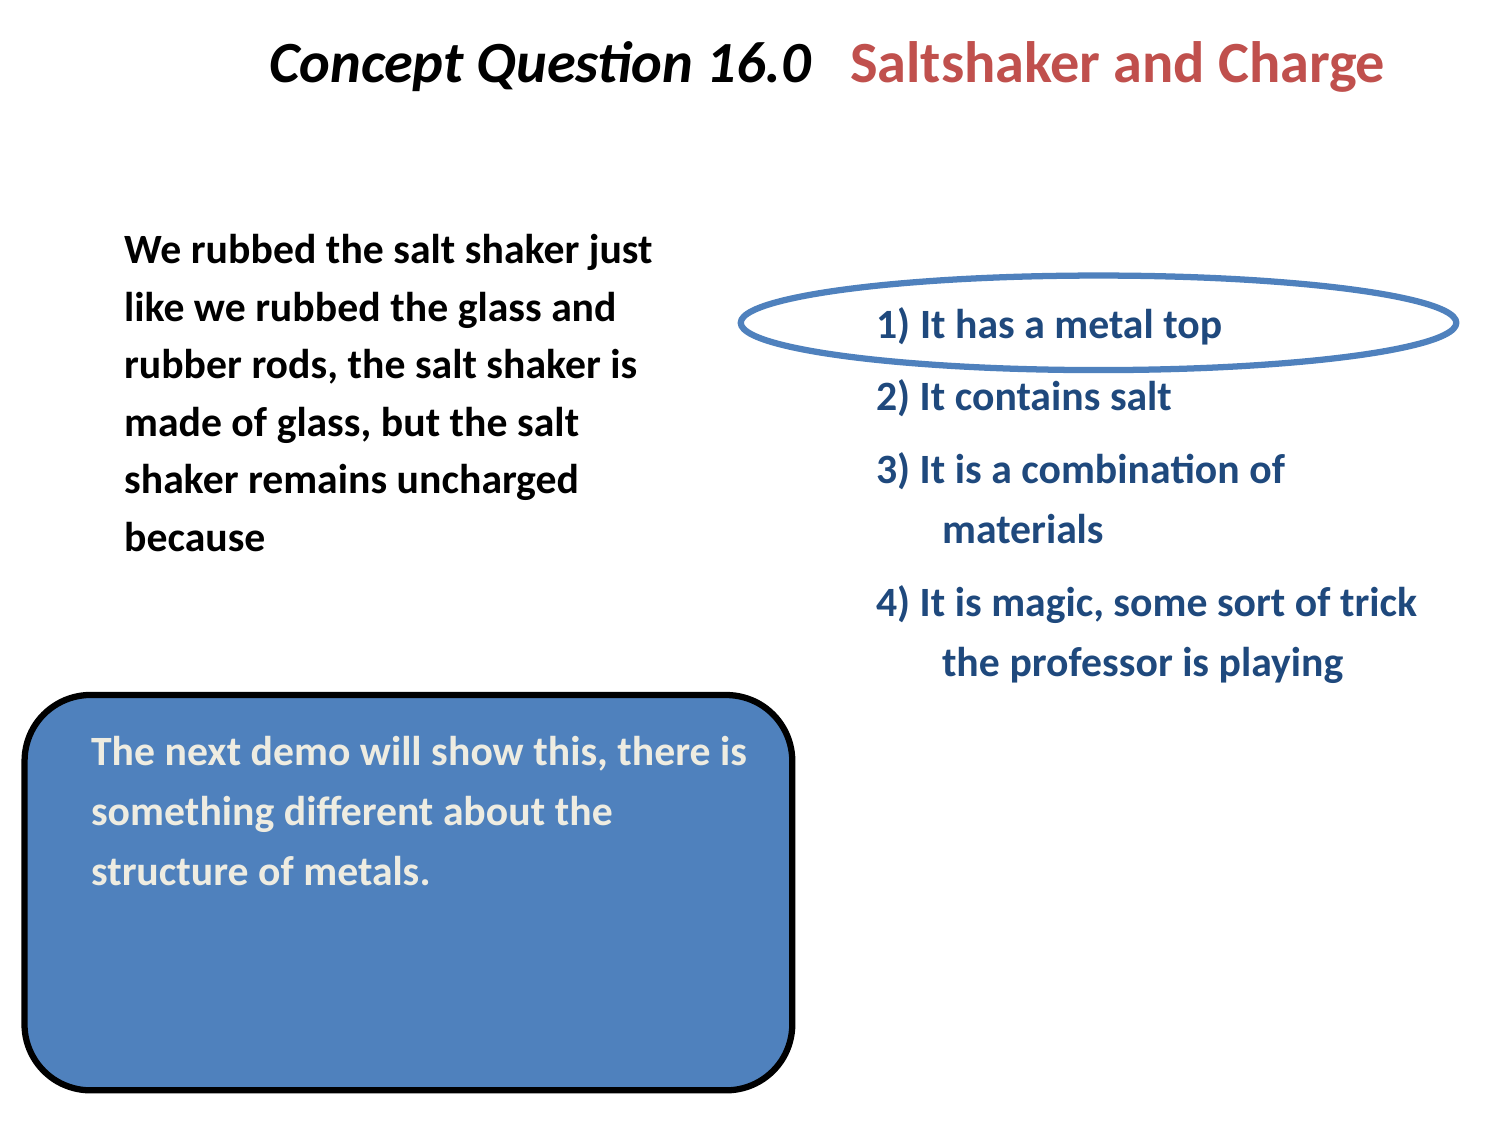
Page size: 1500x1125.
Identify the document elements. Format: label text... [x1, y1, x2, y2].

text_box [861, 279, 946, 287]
title Concept Question 16.0 Saltshaker and Charge [154, 0, 1500, 188]
text_box [54, 694, 763, 706]
text_box 1) It has a metal top 2) It contains salt 3) It is a combination of materials 4) It is magic, some sort of trick the professor is playing [1251, 279, 1438, 307]
text_box [24, 737, 793, 1091]
text_box The next demo will show this, there is something different about the structure of metals. [29, 706, 796, 902]
text_box 1) It has a metal top 2) It contains salt 3) It is a combination of materials 4) It is magic, some sort of trick the professor is playing [861, 339, 1438, 718]
text_box [740, 275, 1457, 371]
text_box We rubbed the salt shaker just like we rubbed the glass and rubber rods, the salt shaker is made of glass, but the salt shaker remains uncharged because [43, 206, 686, 573]
